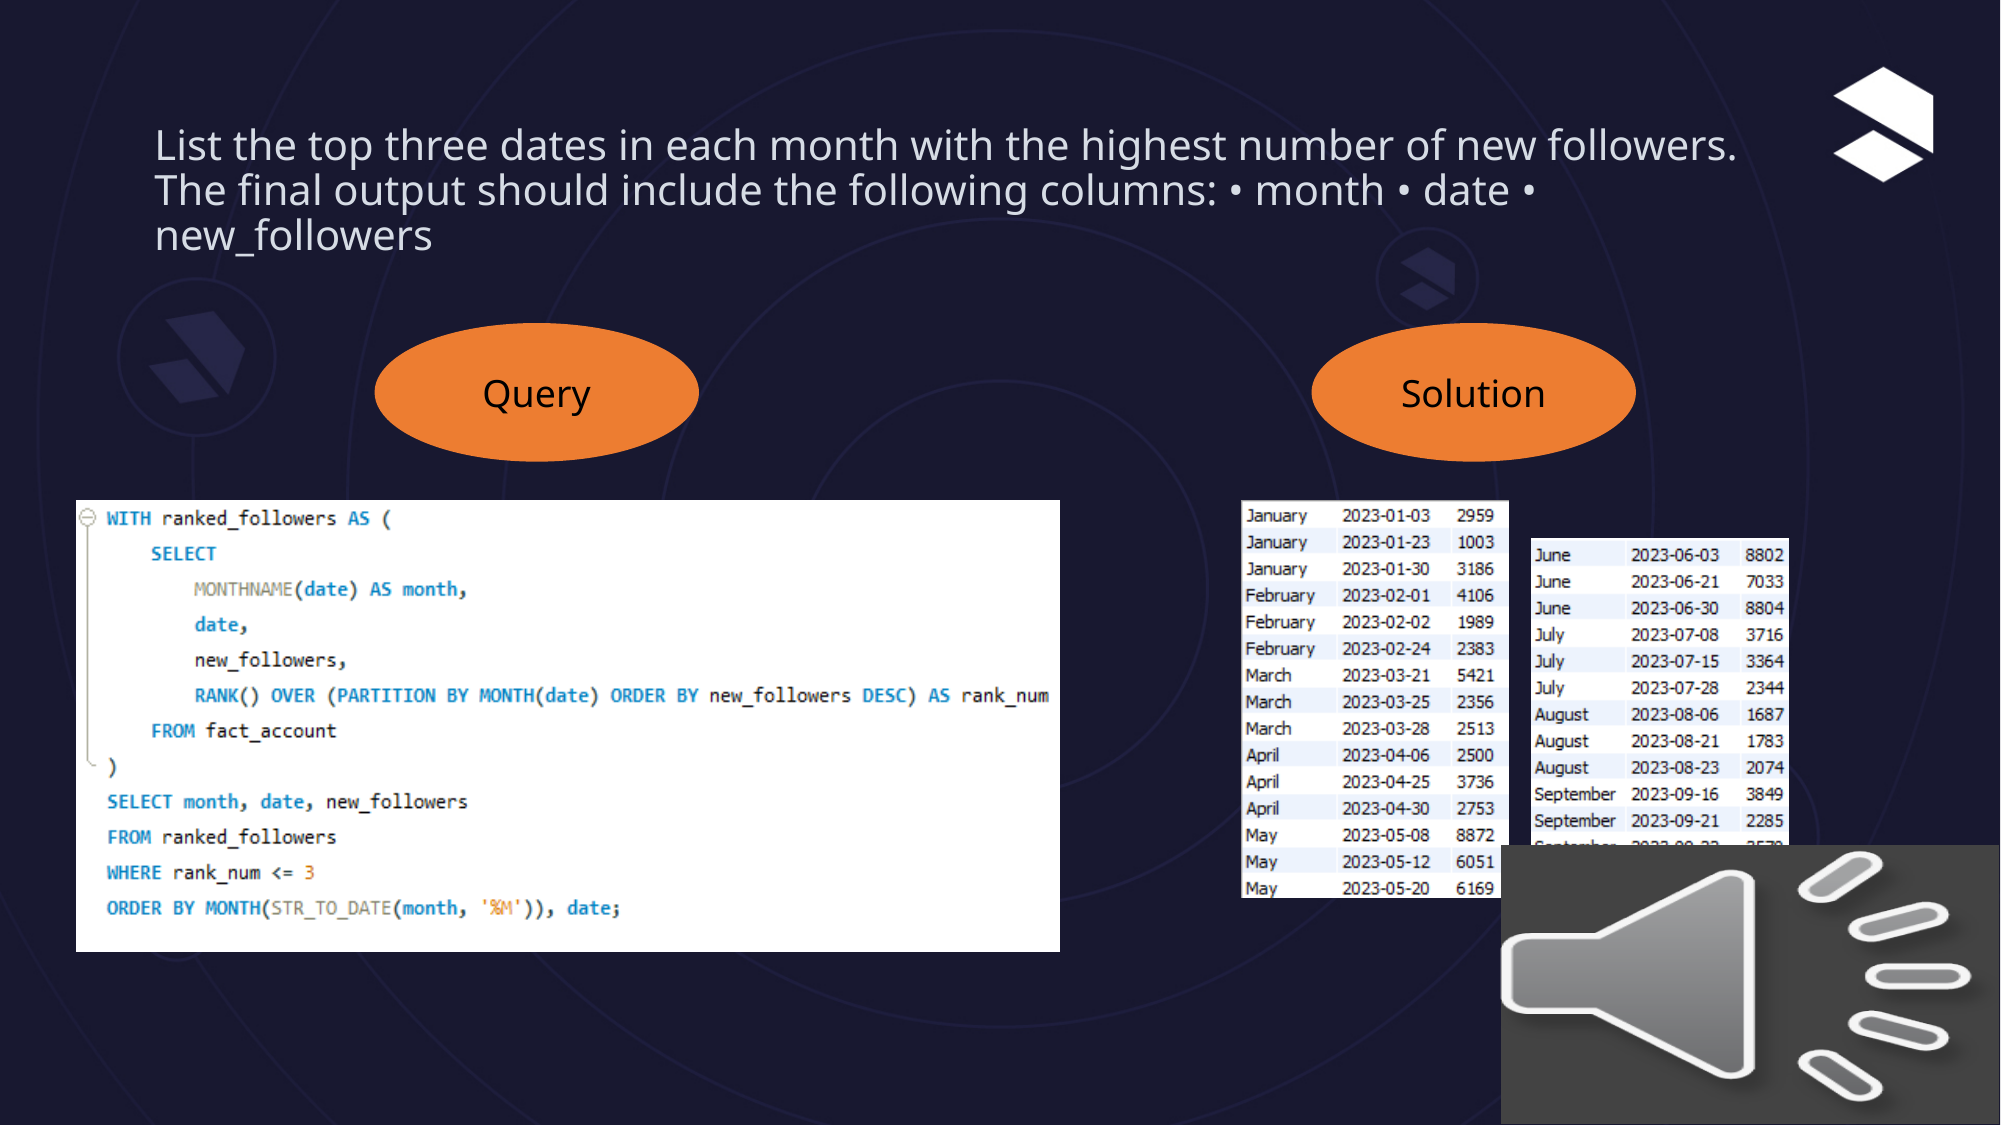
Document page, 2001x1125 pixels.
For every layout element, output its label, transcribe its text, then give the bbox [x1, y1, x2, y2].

text_box Solution [1311, 323, 1636, 462]
title List the top three dates in each month with the highest number of new followers. The final output should include the following columns: • month • date • new_followers [139, 86, 1771, 268]
text_box Query [374, 323, 700, 462]
picture [0, 0, 2001, 1125]
